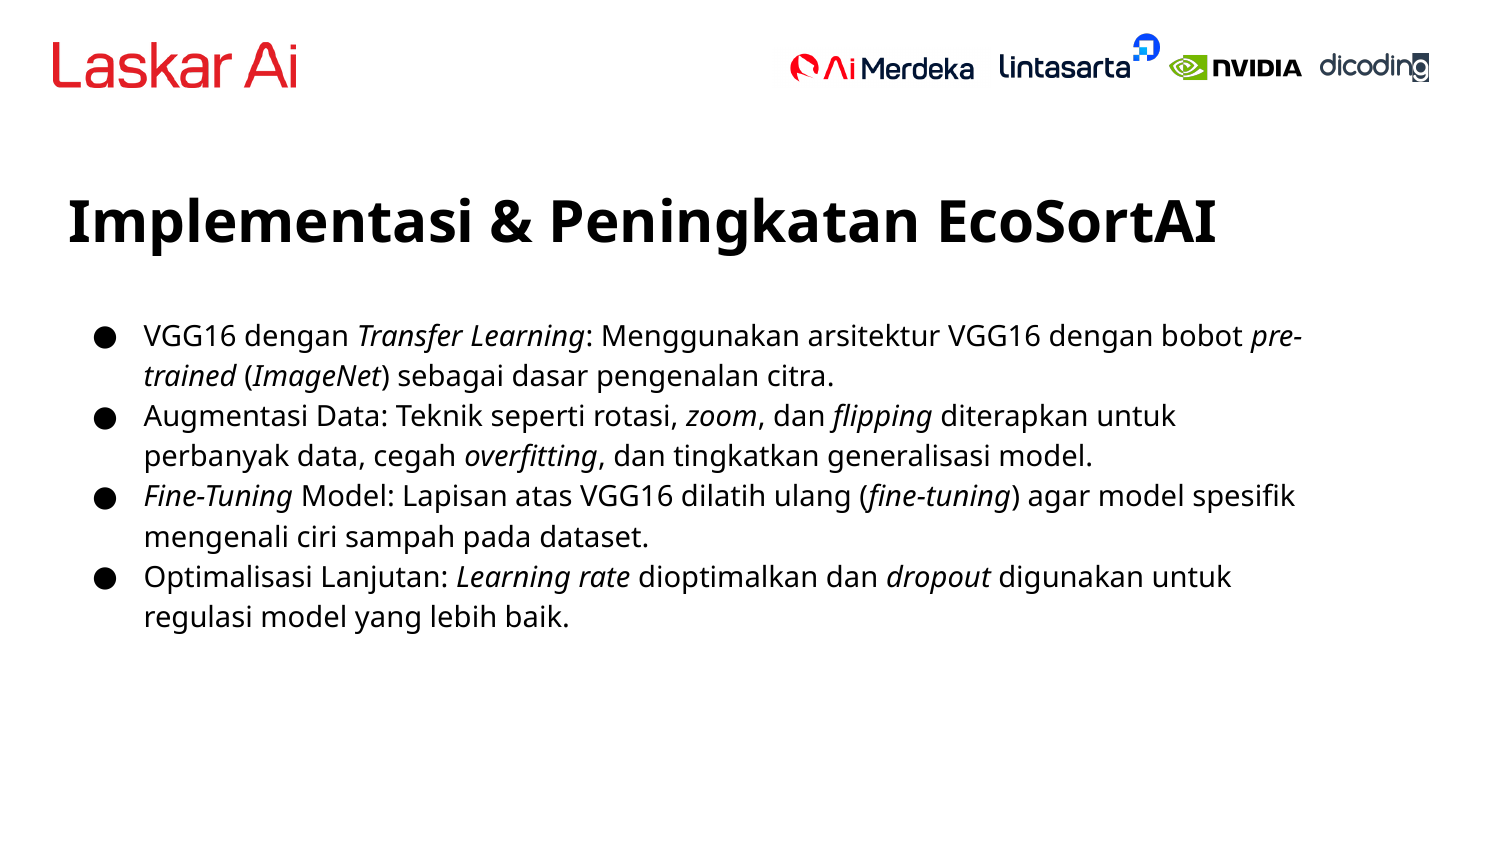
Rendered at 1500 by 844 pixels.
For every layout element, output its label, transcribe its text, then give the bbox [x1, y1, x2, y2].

picture [53, 42, 296, 88]
picture [772, 47, 991, 88]
picture [1168, 1, 1302, 135]
picture [999, 26, 1160, 98]
title Implementasi & Peningkatan EcoSortAI [53, 149, 1308, 296]
subtitle VGG16 dengan Transfer Learning: Menggunakan arsitektur VGG16 dengan bobot pre-trained (ImageNet) sebagai dasar pengenalan citra. Augmentasi Data: Teknik seperti rotasi, zoom, dan flipping diterapkan untuk perbanyak data, cegah overfitting, dan tingkatkan generalisasi model. Fine-Tuning Model: Lapisan atas VGG16 dilatih ulang (fine-tuning) agar model spesifik mengenali ciri sampah pada dataset. Optimalisasi Lanjutan: Learning rate dioptimalkan dan dropout digunakan untuk regulasi model yang lebih baik. [53, 296, 1341, 781]
picture [1319, 53, 1429, 82]
